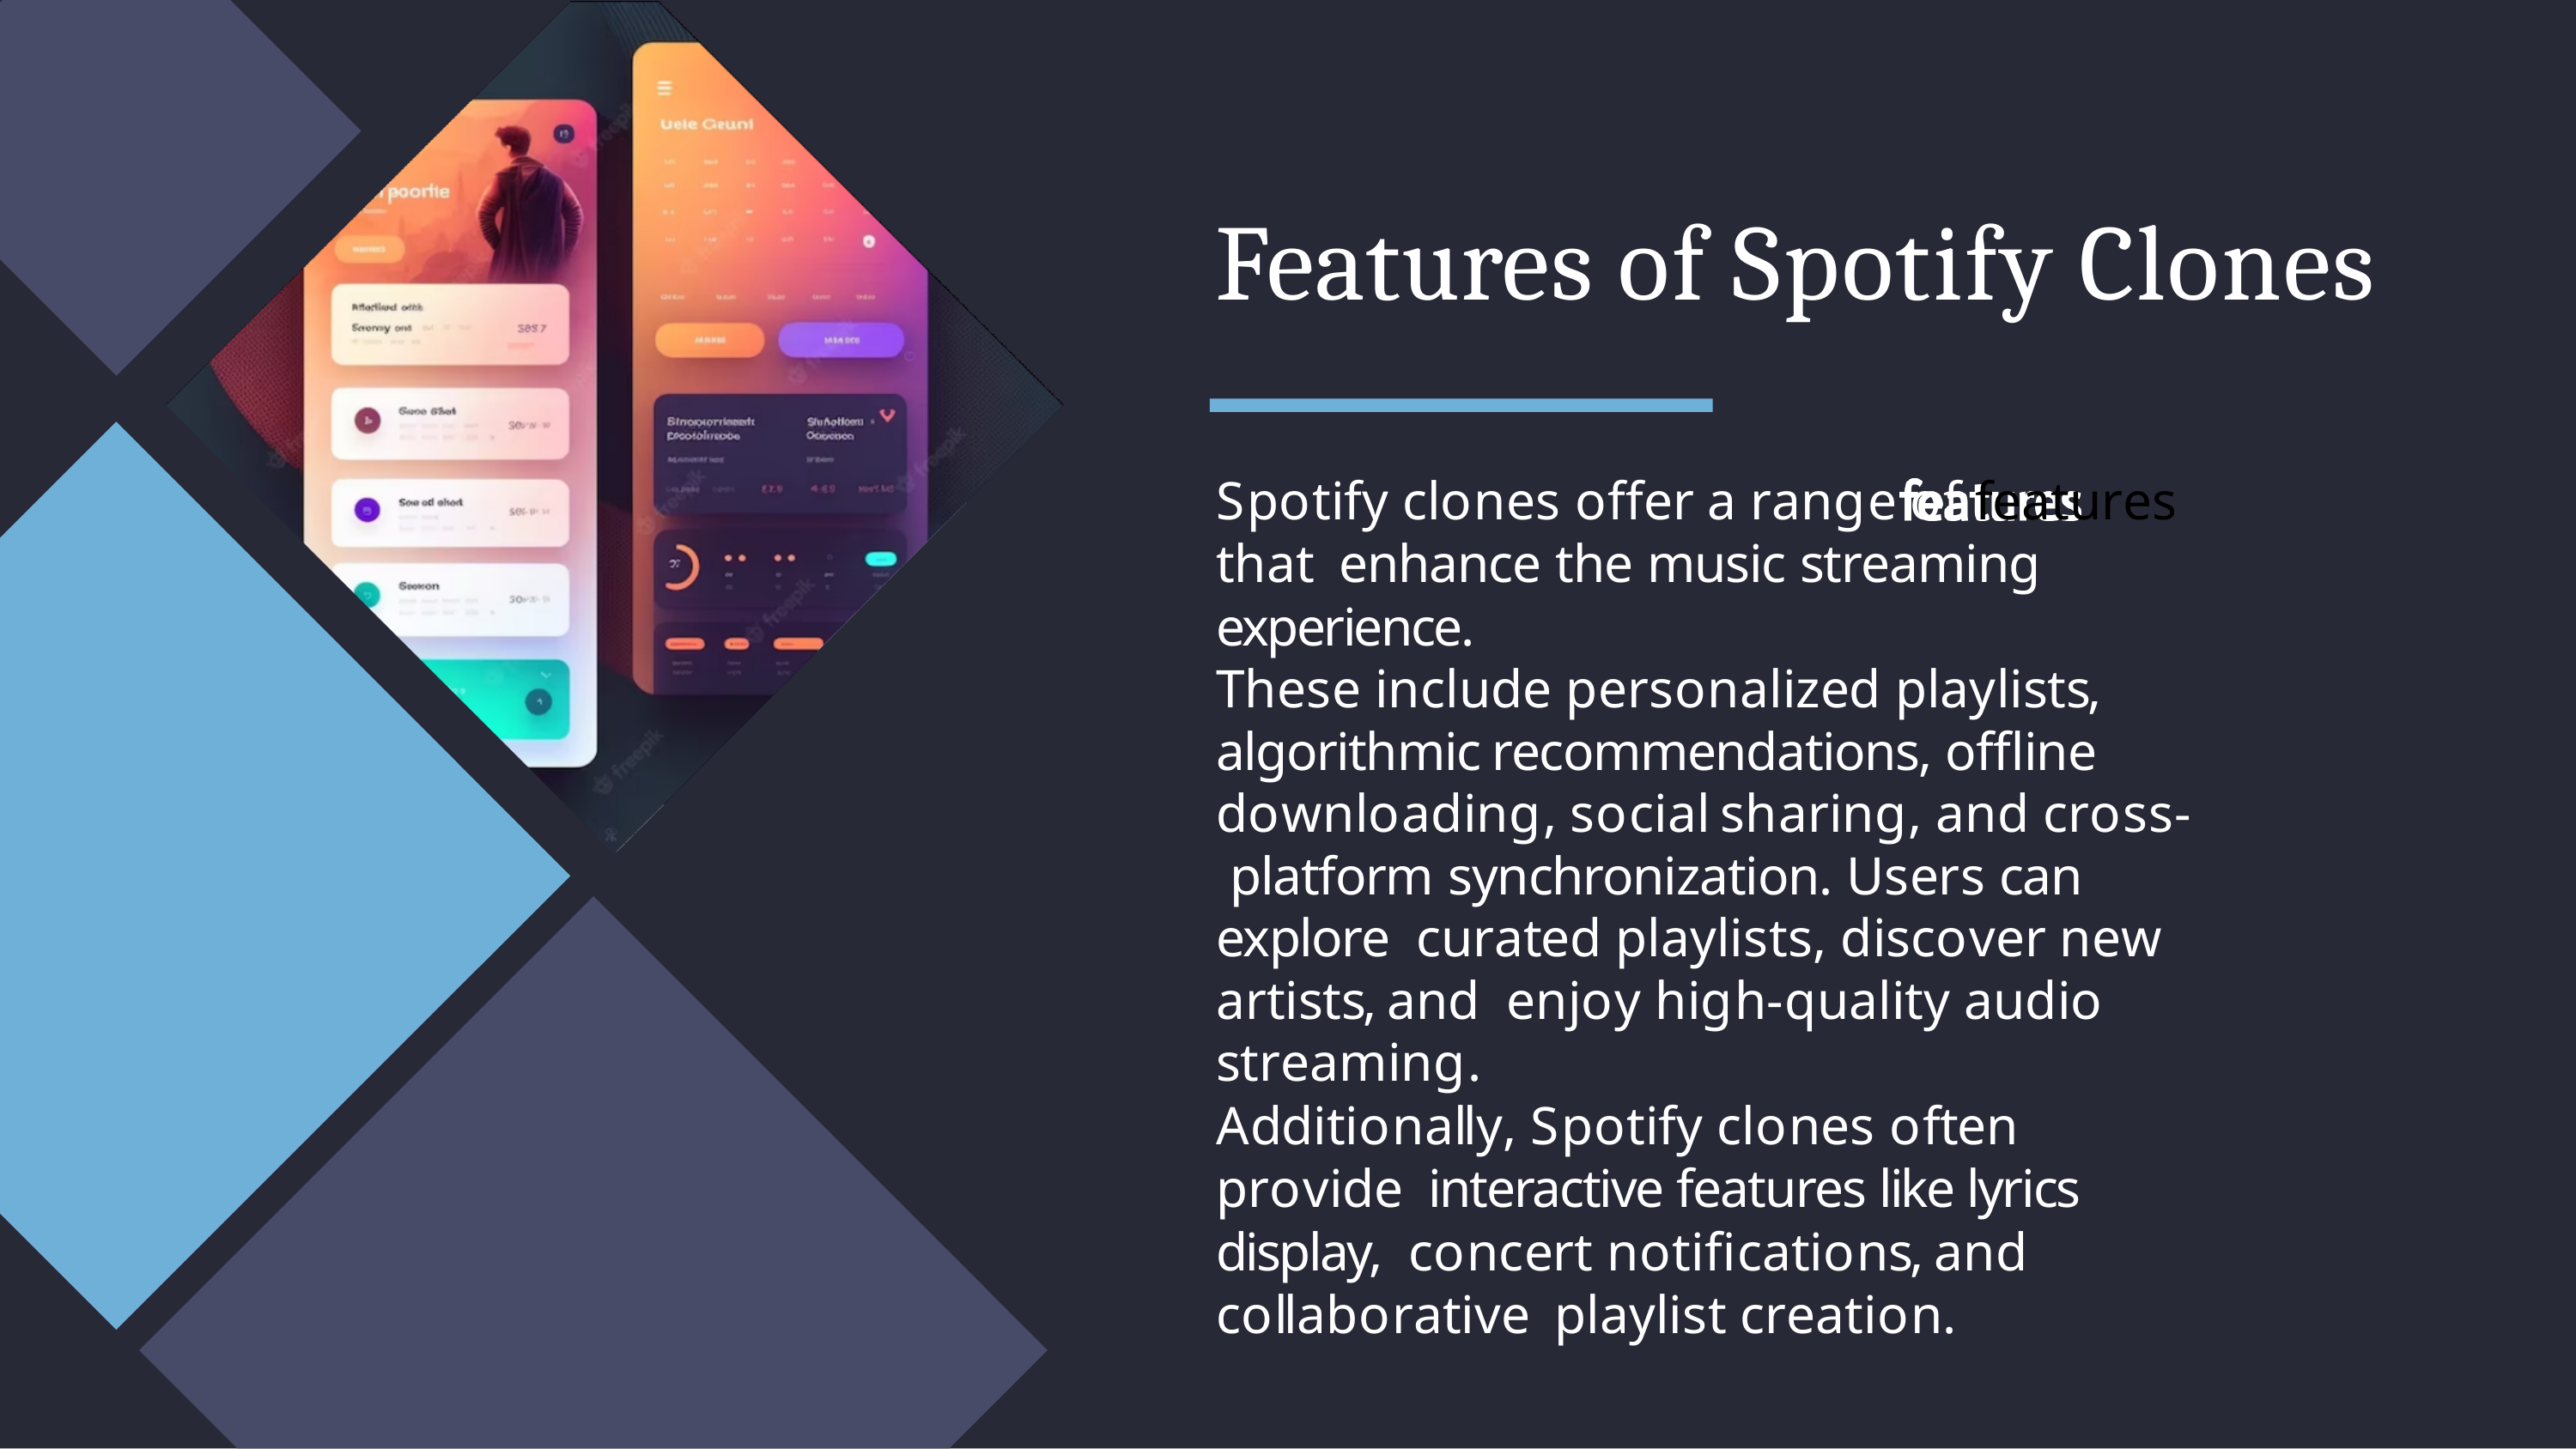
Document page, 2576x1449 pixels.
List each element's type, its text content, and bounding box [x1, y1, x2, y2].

title Features of Spotify Clones [1067, 190, 2448, 434]
text_box Spotify clones offer a range of features that enhance the music streaming experience. These include personalized playlists, algorithmic recommendations, ofﬂine downloading, social sharing, and cross- platform synchronization. Users can explore curated playlists, discover new artists, and enjoy high-quality audio streaming. Additionally, Spotify clones often provide interactive features like lyrics display, concert notiﬁcations, and collaborative playlist creation. [1214, 465, 2195, 1344]
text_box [0, 0, 1064, 1449]
picture [1899, 477, 2081, 521]
text_box [1209, 398, 1713, 412]
